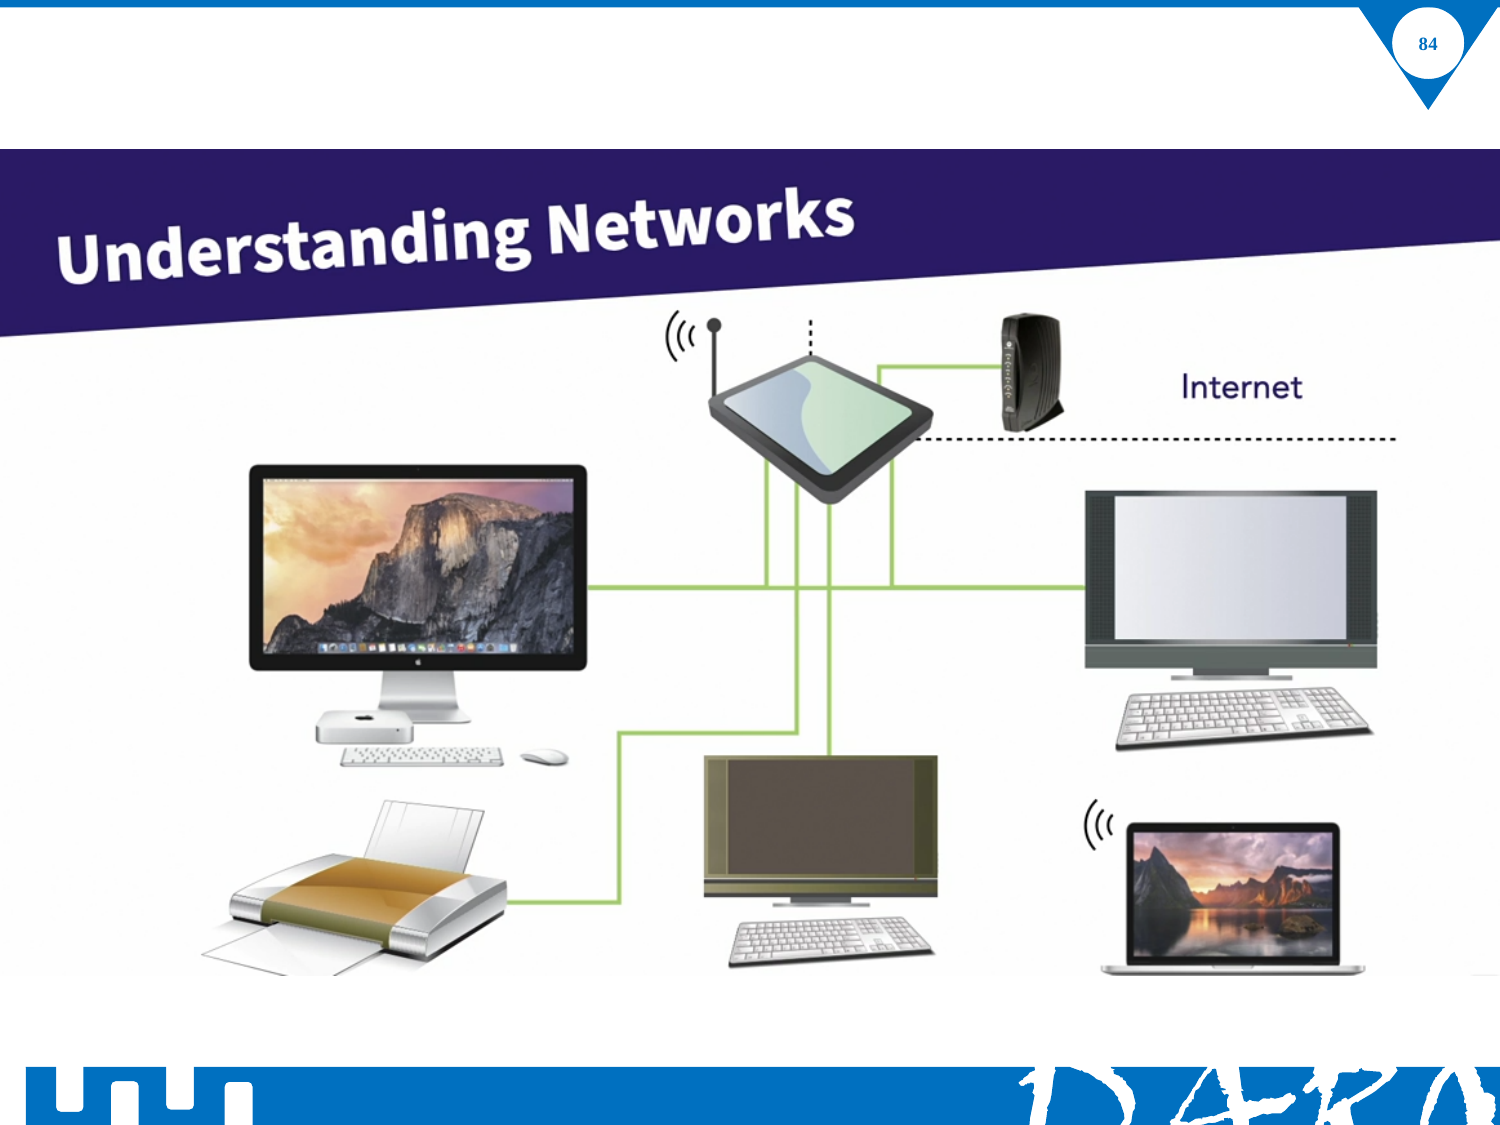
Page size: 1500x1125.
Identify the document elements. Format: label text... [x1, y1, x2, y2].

picture [0, 149, 1500, 976]
slide_number 84 [1259, 13, 1500, 73]
